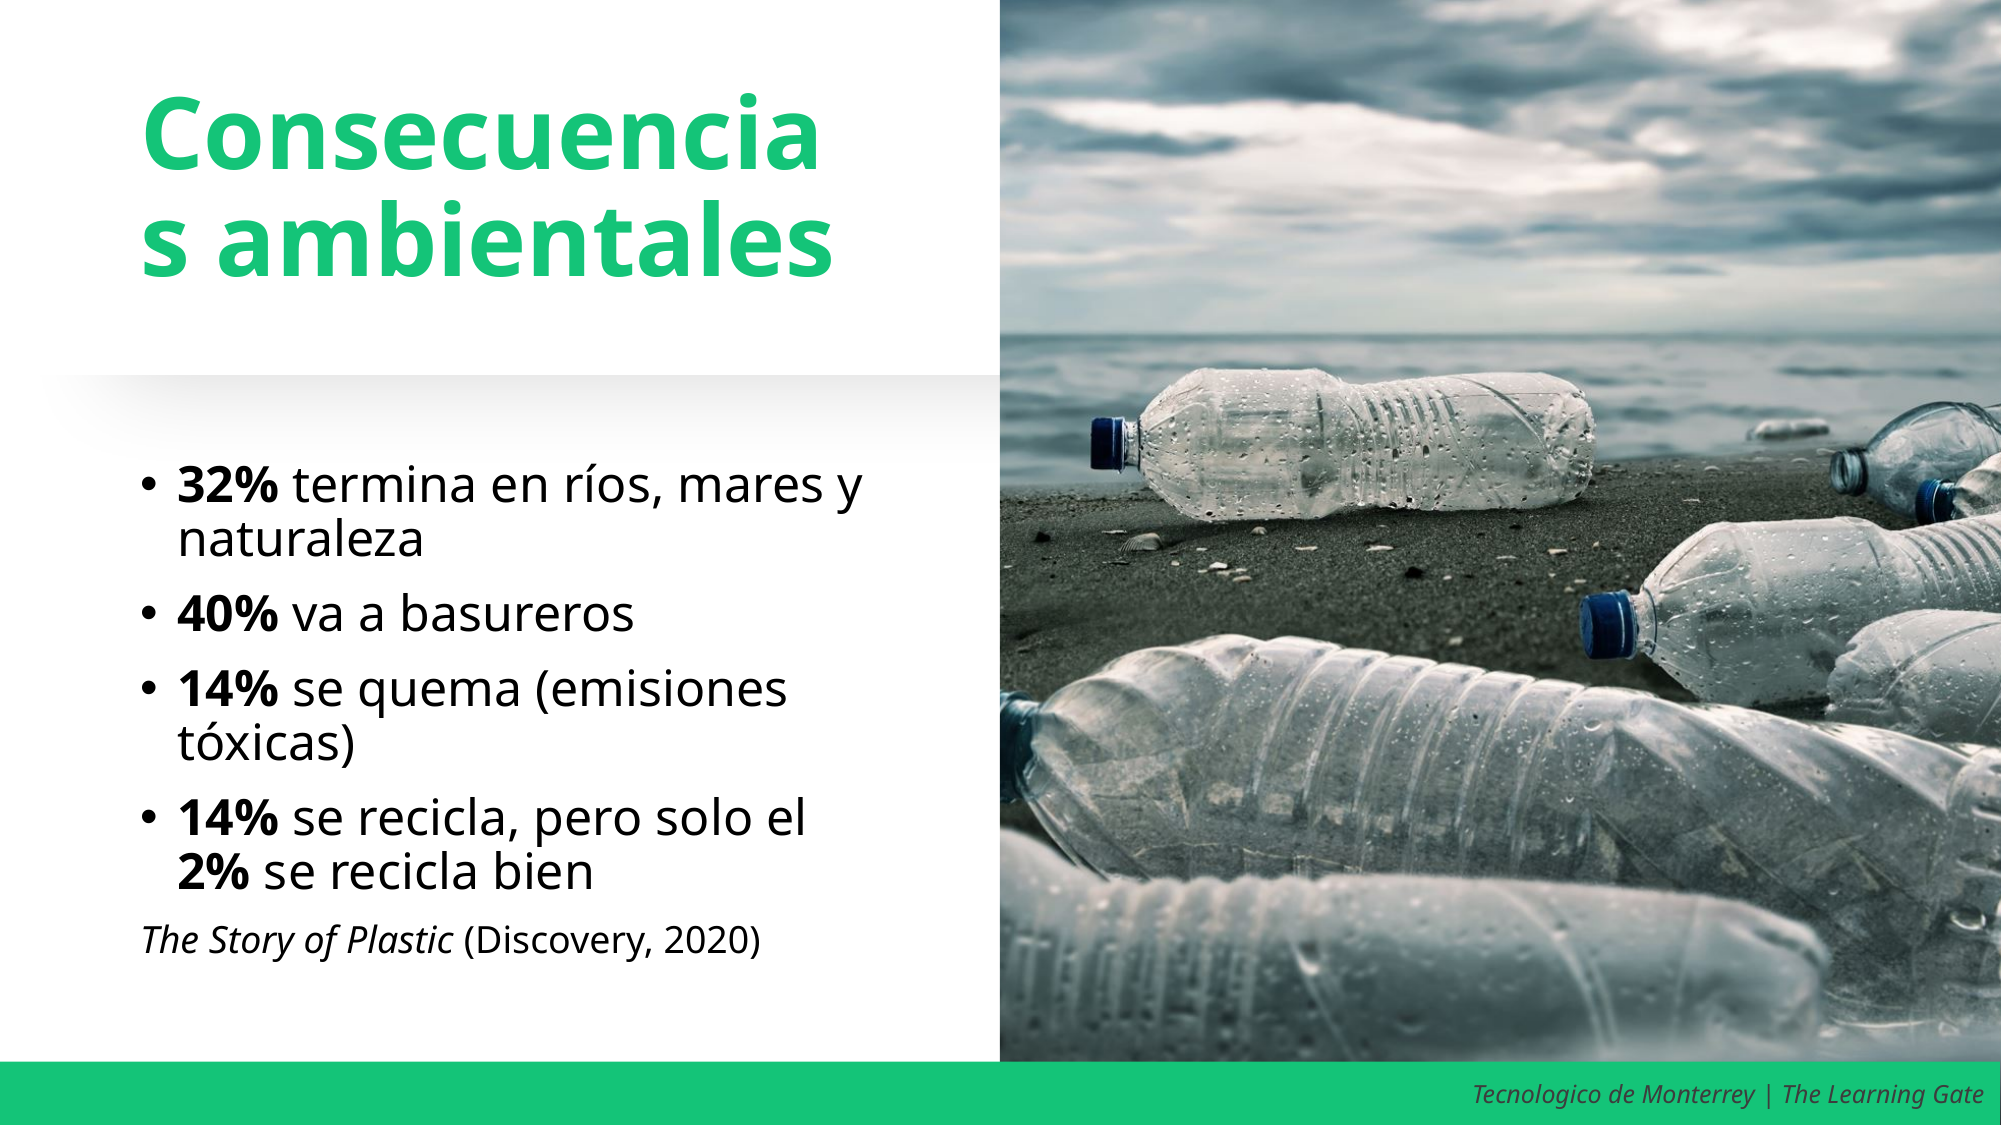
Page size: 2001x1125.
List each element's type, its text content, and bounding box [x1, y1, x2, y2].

text_box [0, 0, 999, 376]
title Consecuencias ambientales [124, 57, 888, 324]
text_box [0, 376, 999, 1060]
picture [999, 0, 2001, 1125]
list 32% termina en ríos, mares y naturaleza 40% va a basureros 14% se quema (emisiones tóxicas) 14% se recicla, pero solo el 2% se recicla bien The Story of Plastic (Discovery, 2020) [124, 450, 888, 971]
text_box Tecnologico de Monterrey | The Learning Gate [0, 1060, 999, 1125]
